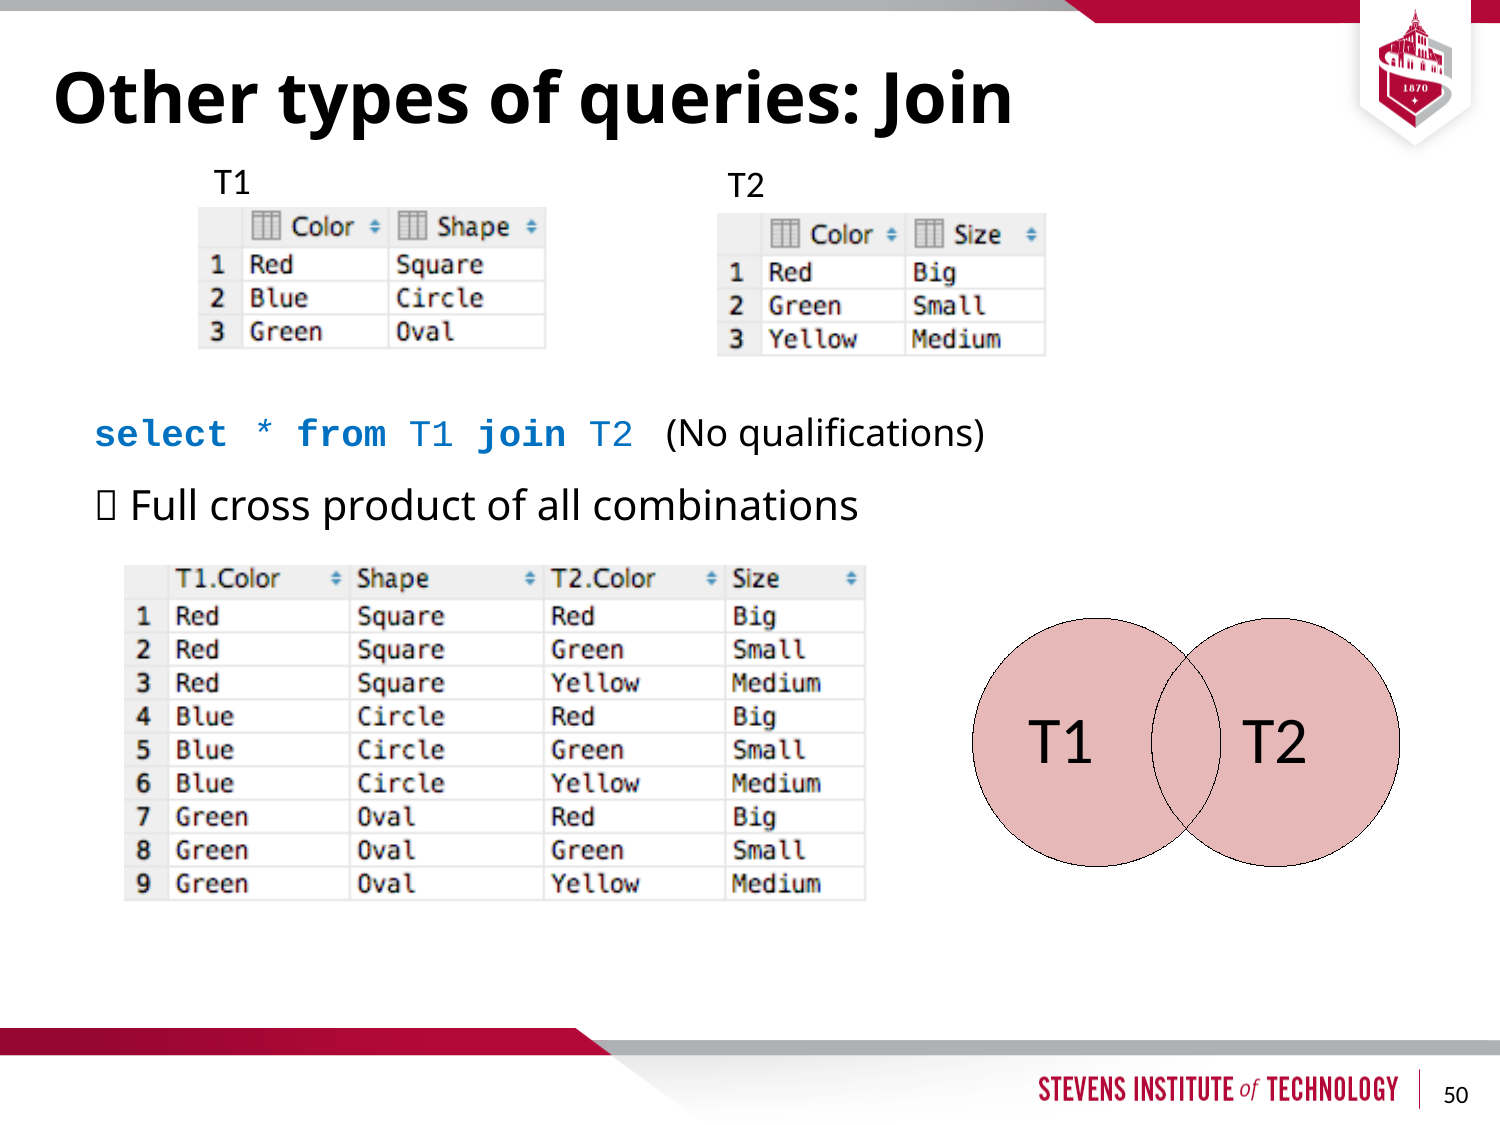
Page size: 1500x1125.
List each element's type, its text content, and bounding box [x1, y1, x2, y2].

text_box [1152, 658, 1220, 827]
text_box T1 [198, 149, 336, 206]
slide_number 50 [1428, 1071, 1490, 1108]
picture [716, 213, 1053, 360]
picture [198, 206, 552, 360]
title Other types of queries: Join [37, 45, 1338, 150]
picture [123, 565, 875, 912]
list select * from T1 join T2 (No qualifications)  Full cross product of all combinations [79, 171, 1400, 912]
picture [0, 1028, 1500, 1125]
text_box T1 [972, 618, 1186, 867]
text_box T2 [1186, 618, 1400, 867]
picture [0, 0, 1500, 160]
text_box T2 [712, 152, 850, 213]
